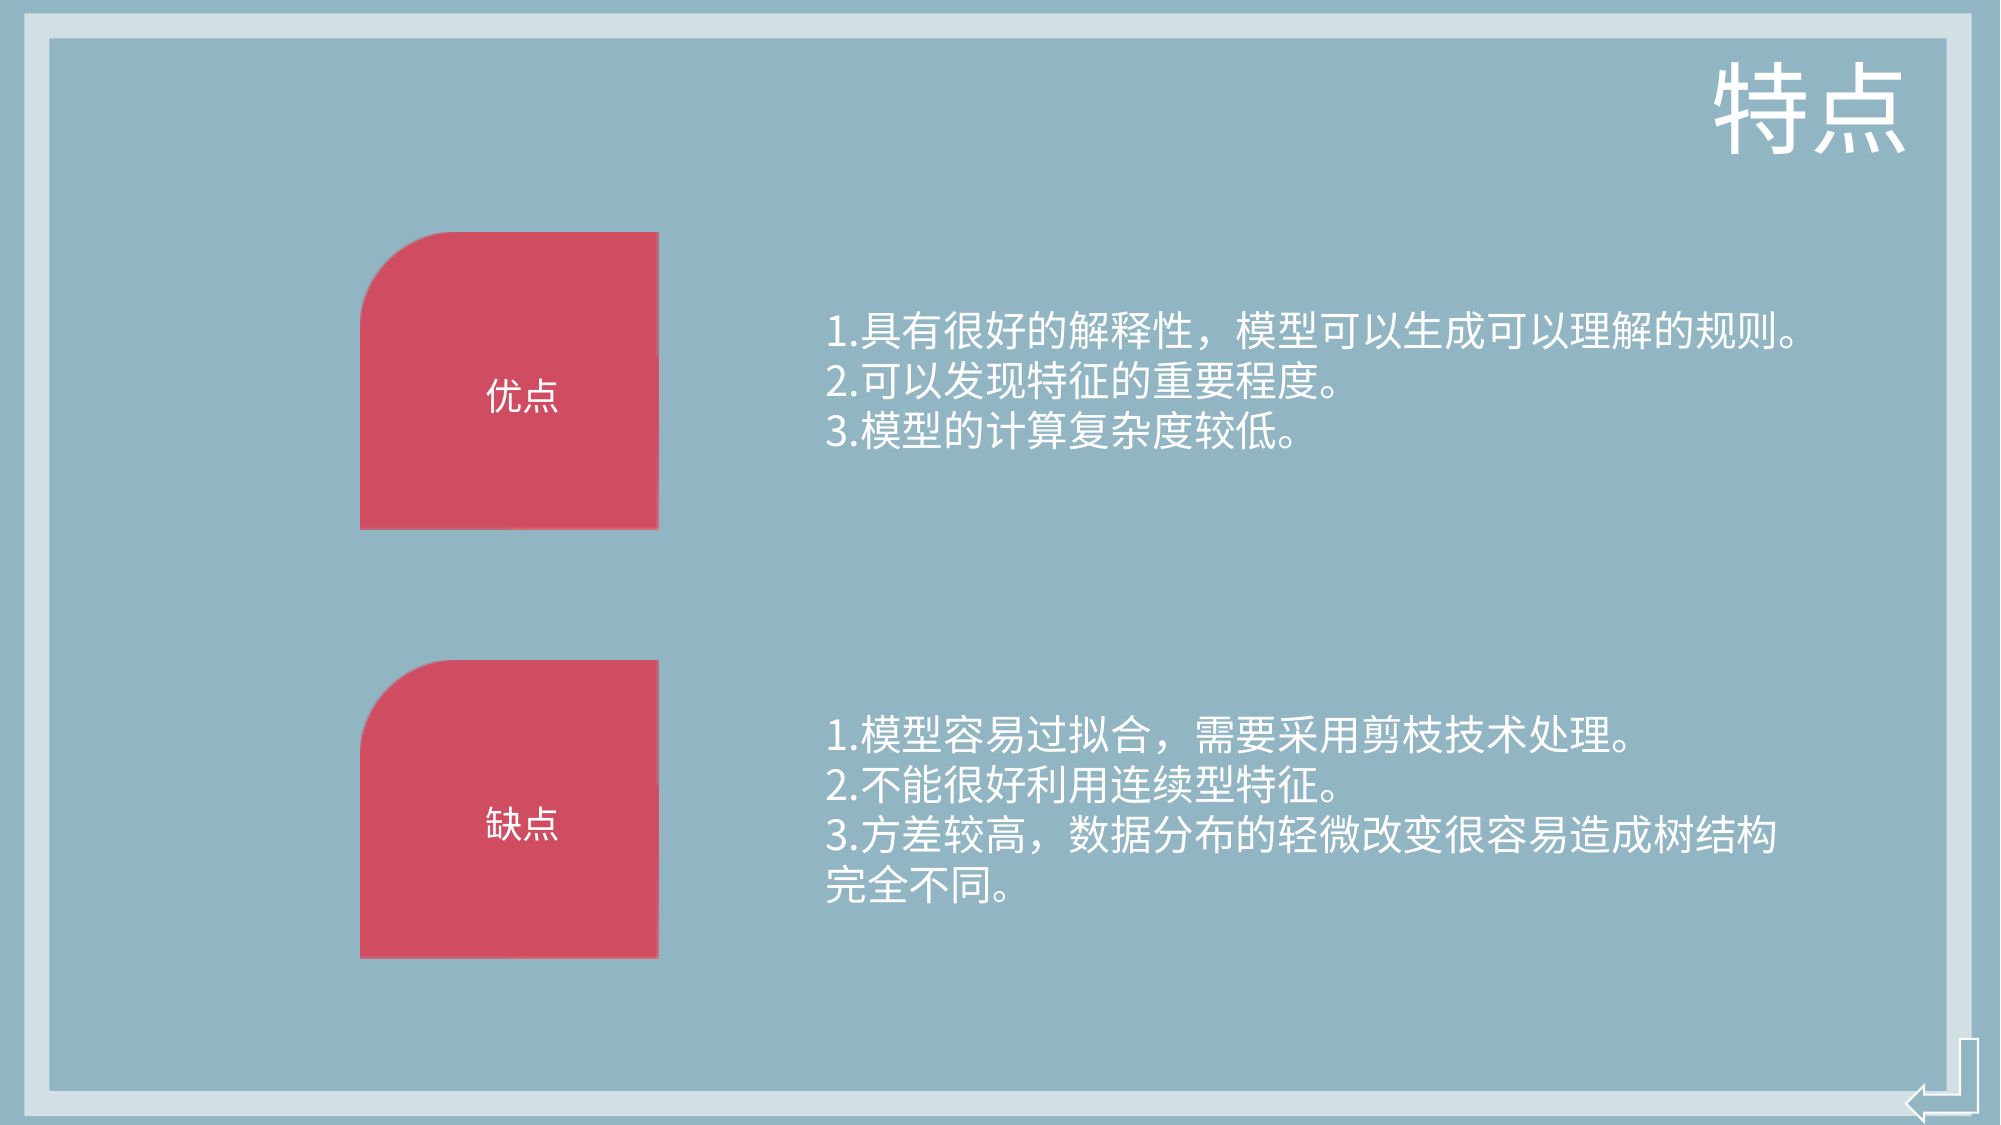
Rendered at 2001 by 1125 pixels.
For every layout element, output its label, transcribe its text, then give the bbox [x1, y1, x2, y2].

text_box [360, 660, 659, 959]
text_box 模型容易过拟合，需要采用剪枝技术处理。 不能很好利用连续型特征。 方差较高，数据分布的轻微改变很容易造成树结构完全不同。 [810, 701, 1828, 917]
text_box [1904, 1037, 1980, 1125]
text_box 特点 [1490, 39, 1925, 174]
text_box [360, 232, 659, 530]
text_box [36, 25, 1960, 1105]
text_box 具有很好的解释性，模型可以生成可以理解的规则。 可以发现特征的重要程度。 模型的计算复杂度较低。 [810, 297, 1889, 463]
